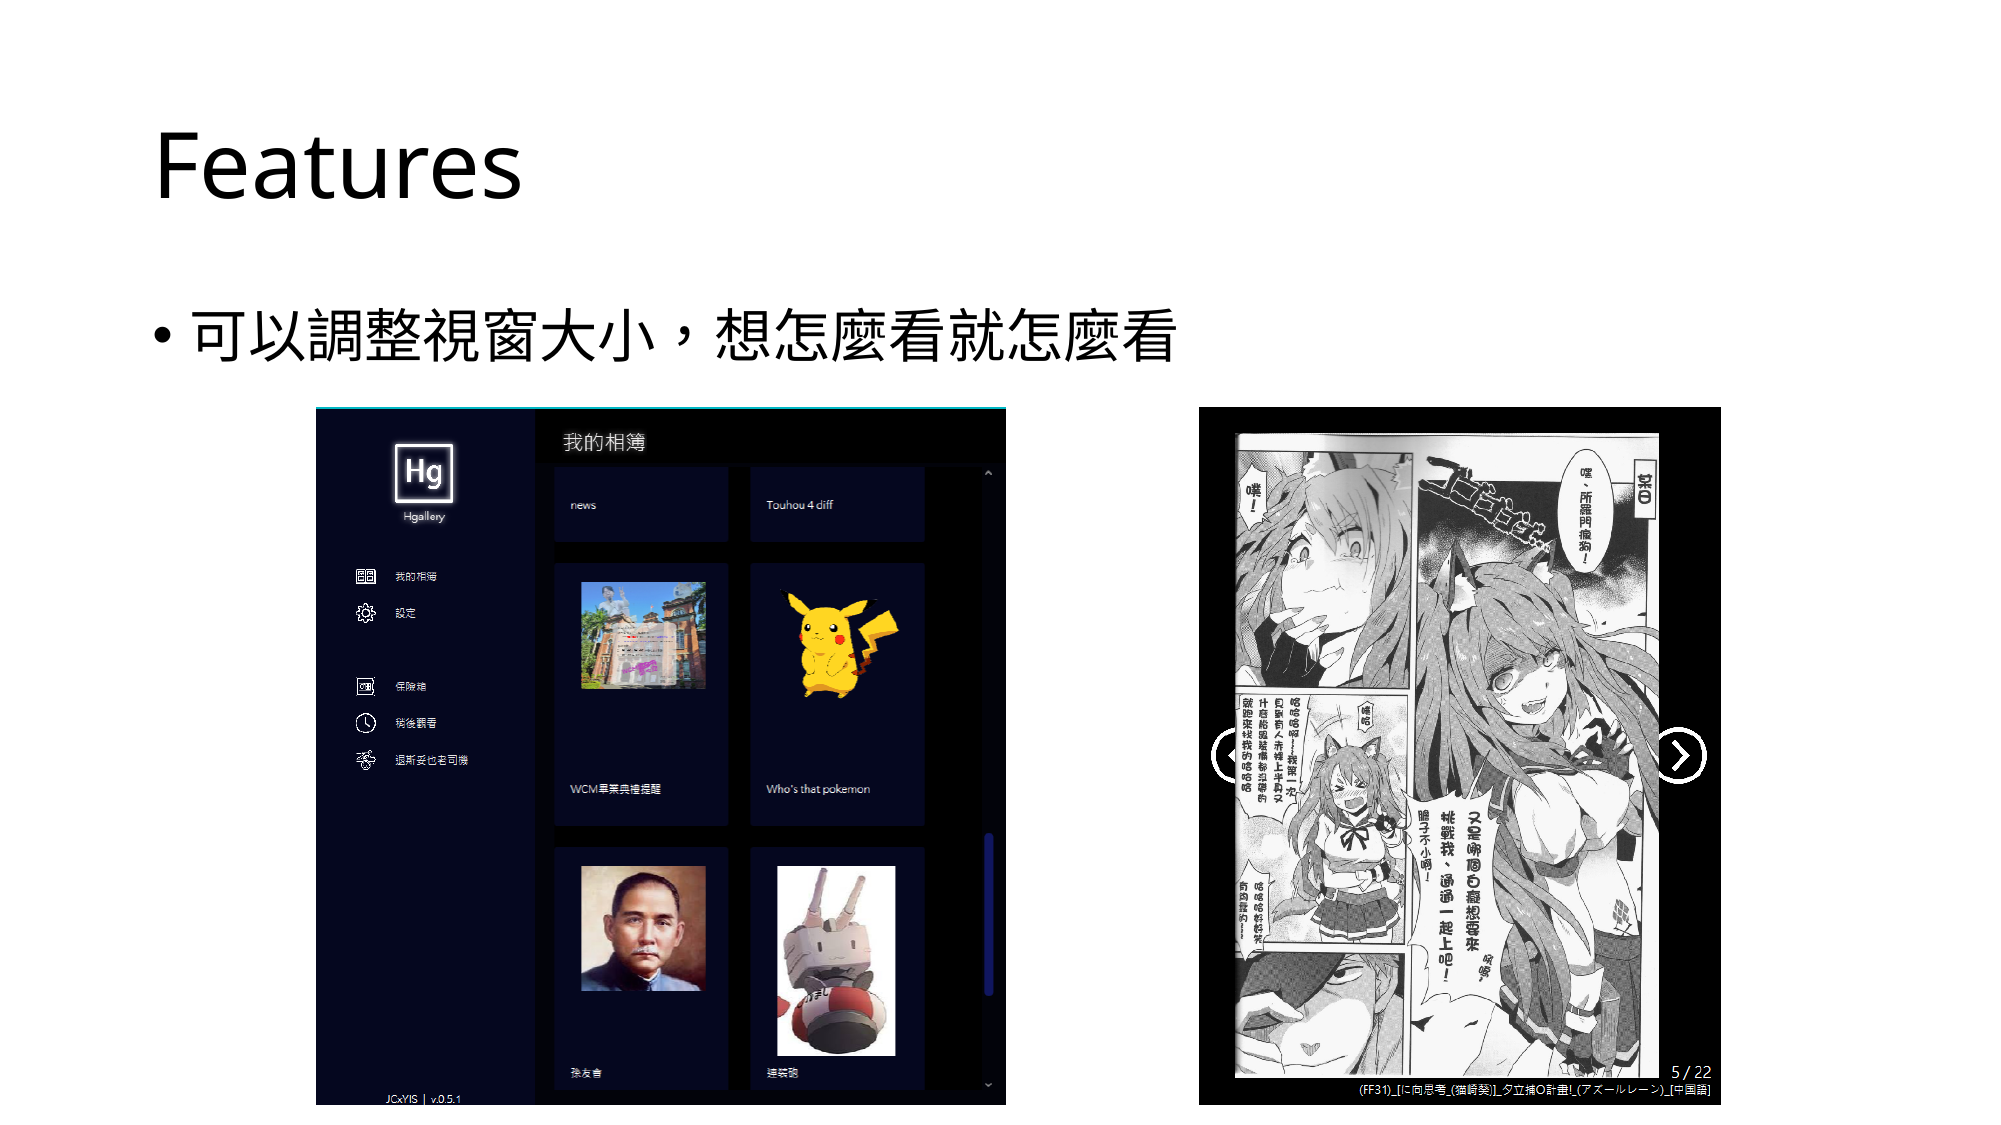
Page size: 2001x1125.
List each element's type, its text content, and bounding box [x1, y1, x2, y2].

picture [316, 407, 1006, 1105]
list 可以調整視窗大小，想怎麼看就怎麼看 [137, 299, 1863, 1014]
picture [1199, 407, 1721, 1105]
title Features [137, 59, 1863, 278]
